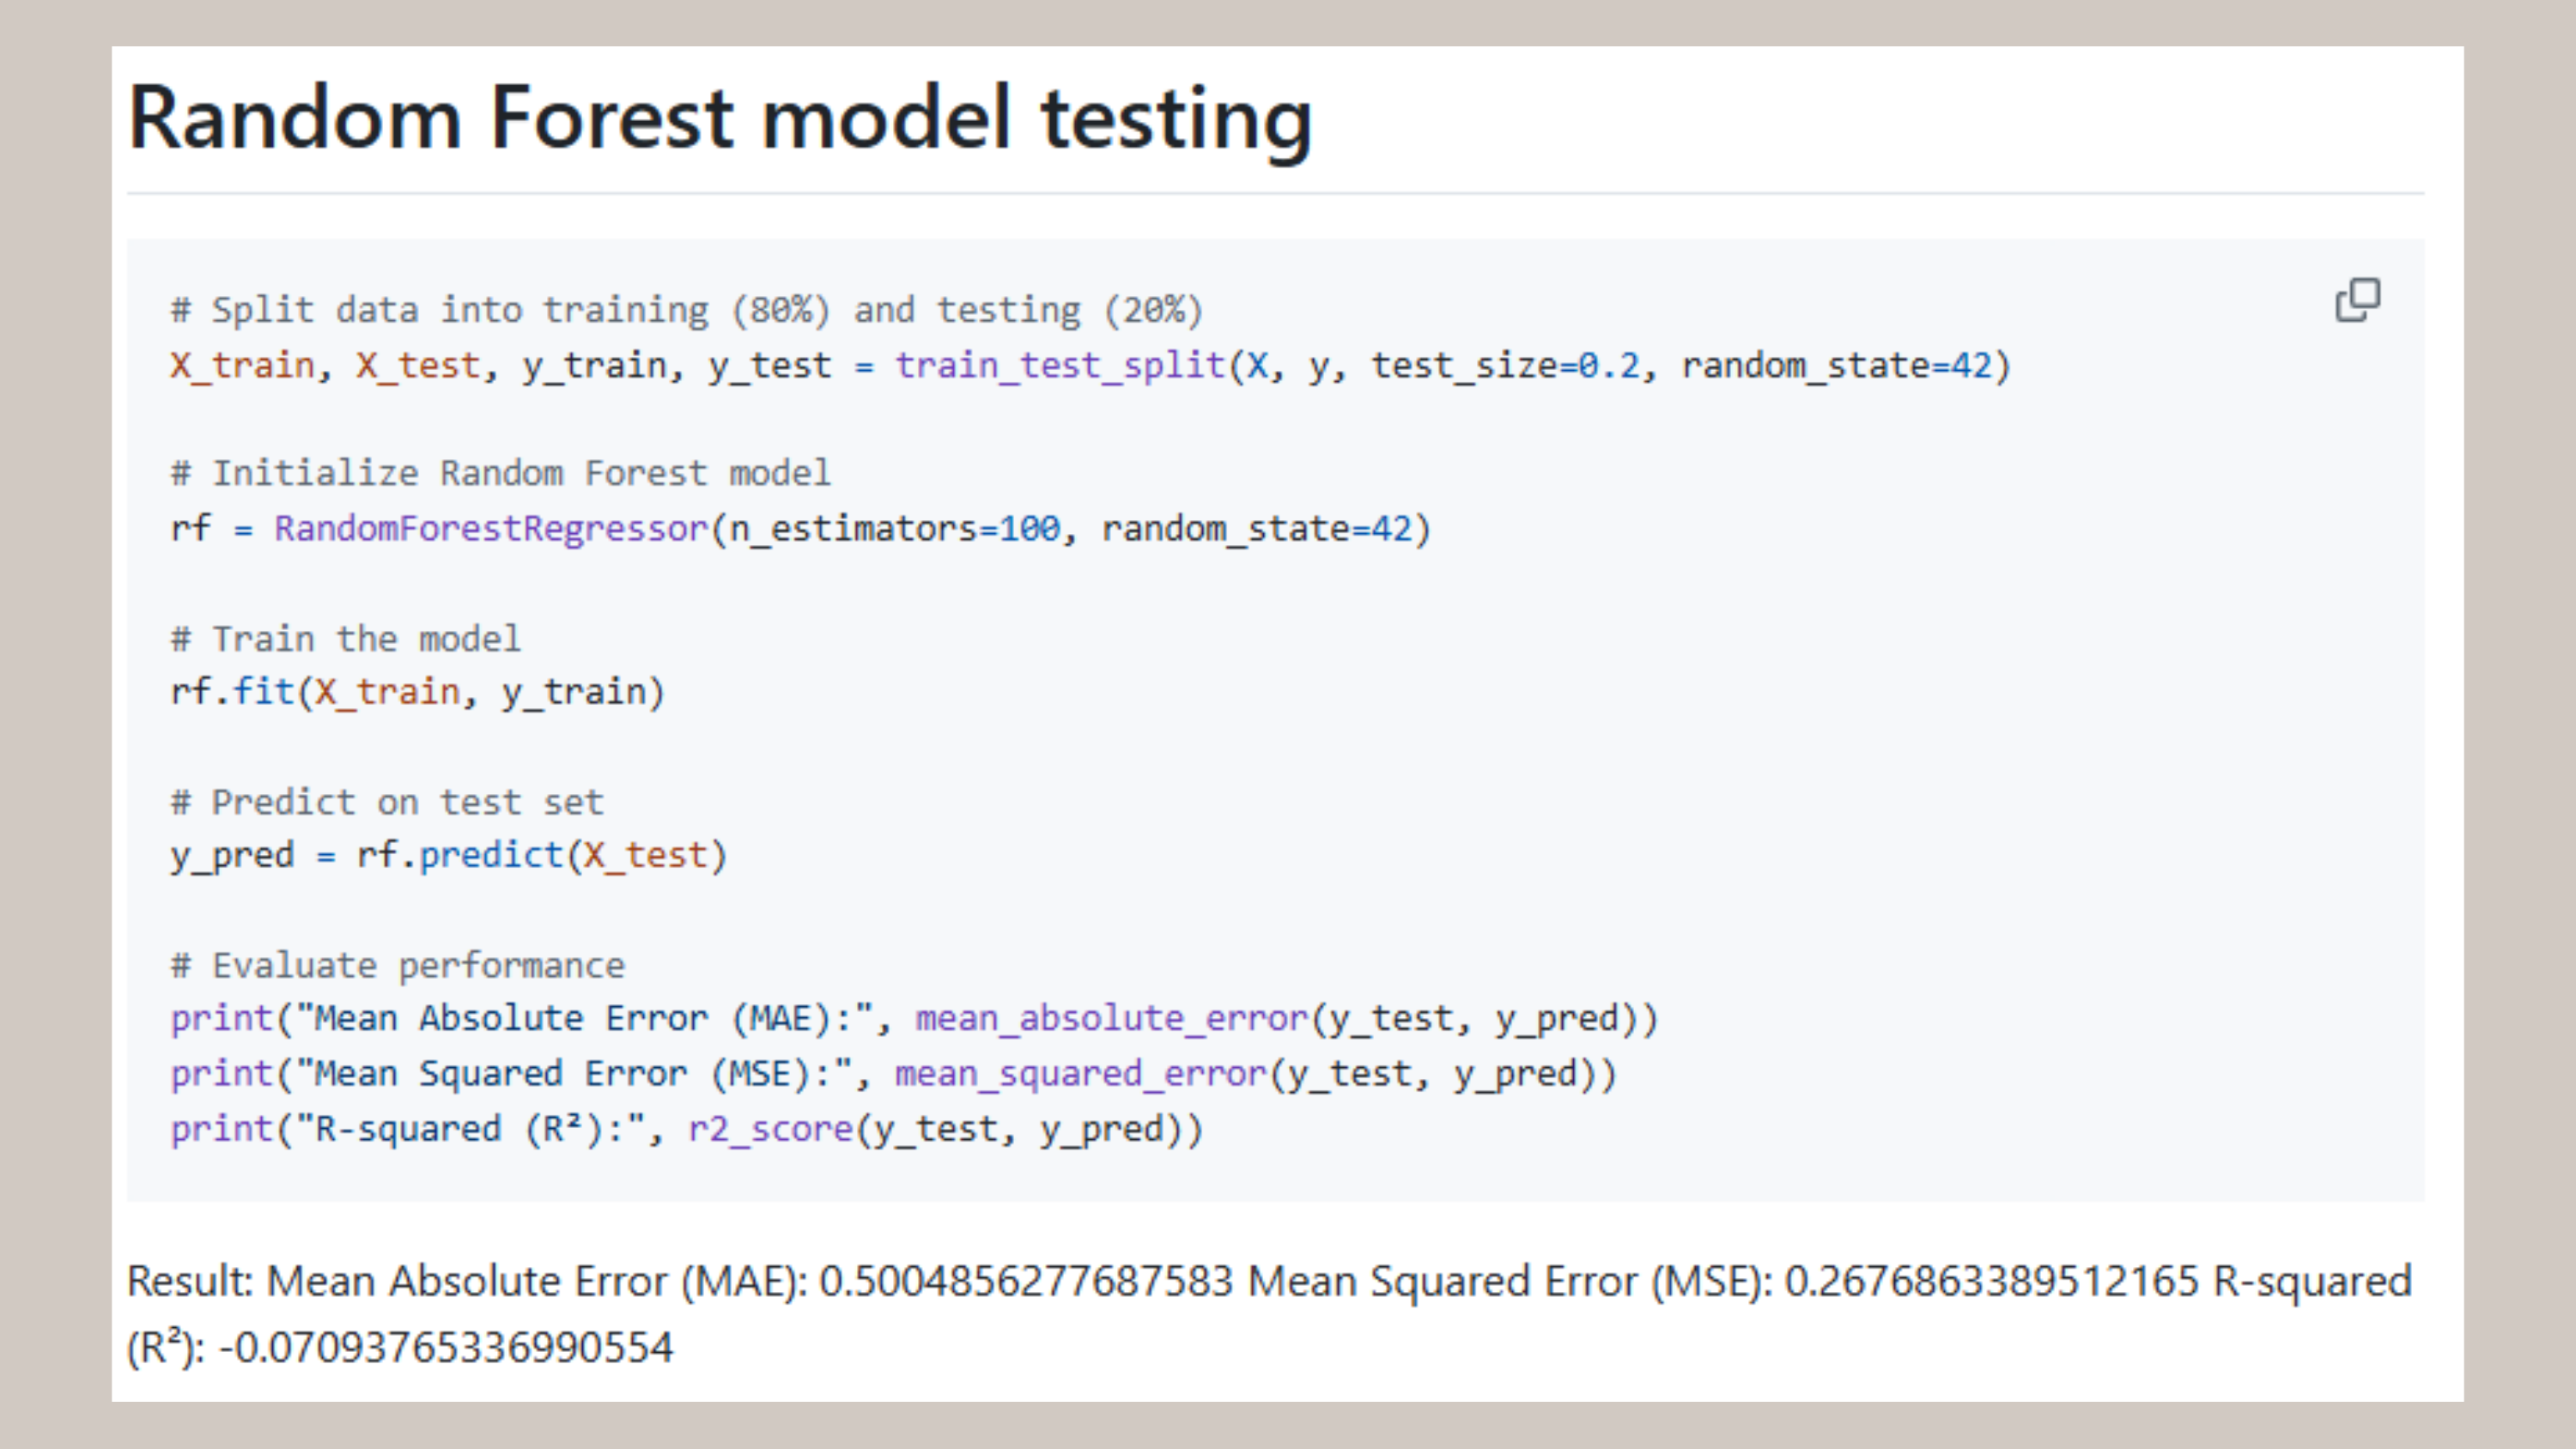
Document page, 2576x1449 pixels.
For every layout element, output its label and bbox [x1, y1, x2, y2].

text_box [112, 46, 2464, 1402]
